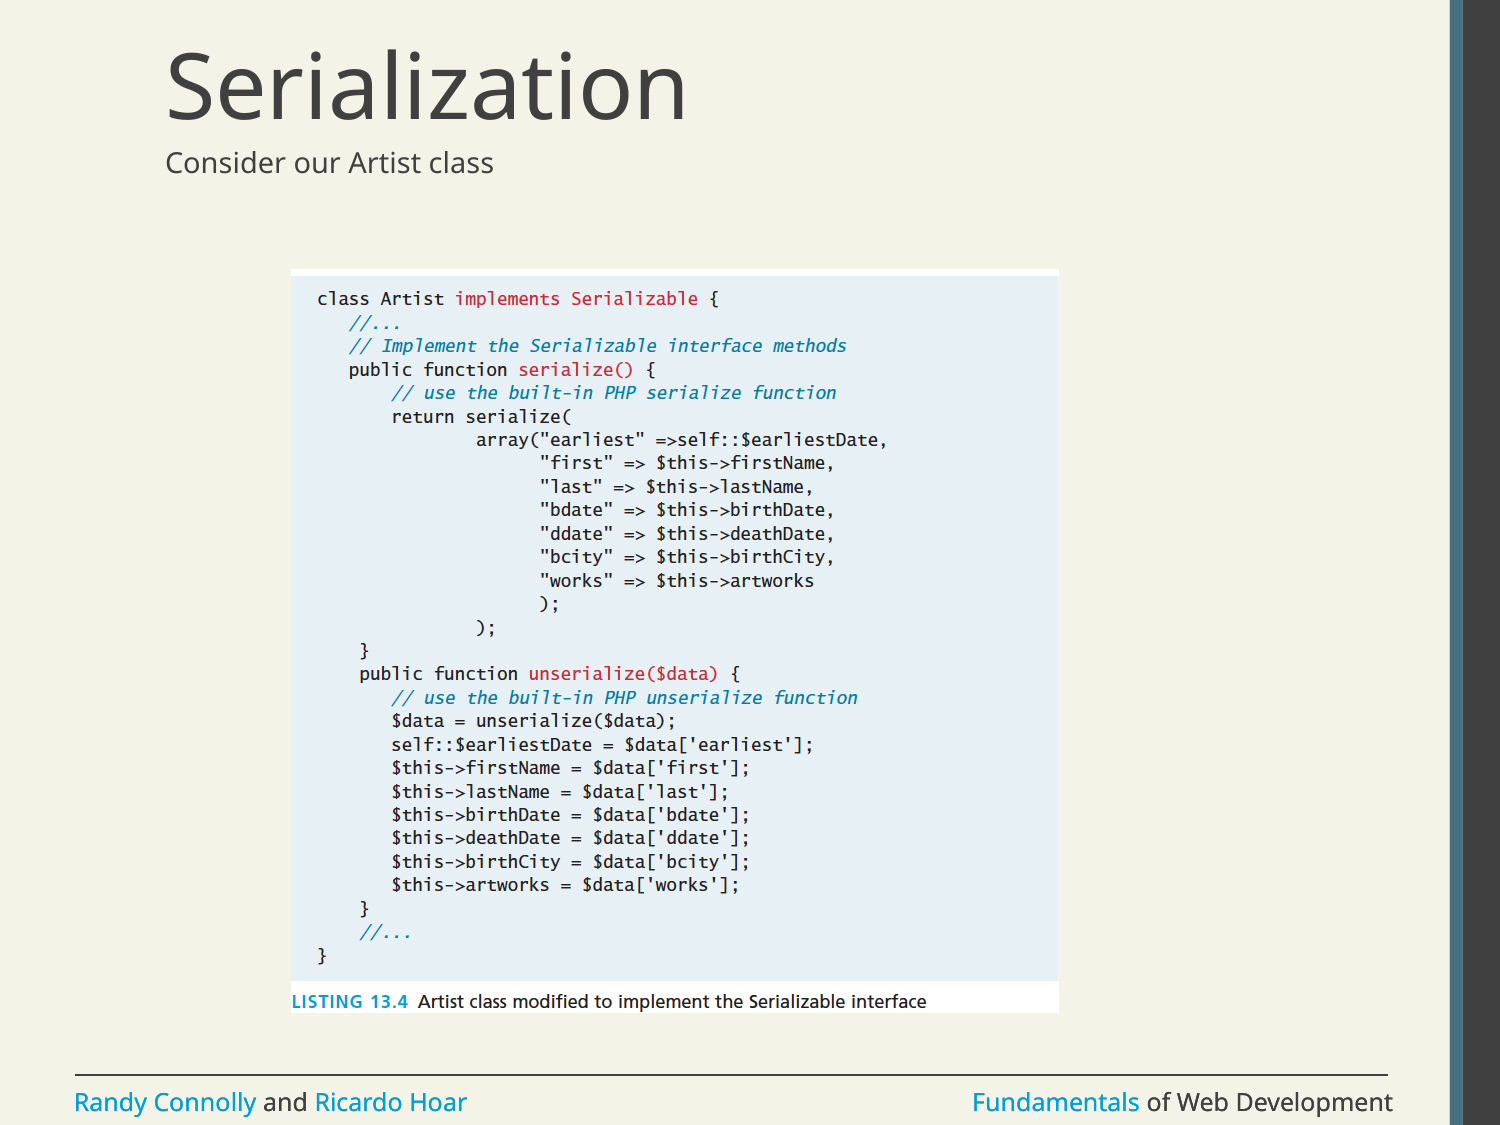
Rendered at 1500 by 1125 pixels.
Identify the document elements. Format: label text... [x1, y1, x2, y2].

title Serialization [150, 20, 1425, 188]
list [149, 269, 1201, 1013]
list Consider our Artist class [150, 137, 1200, 188]
